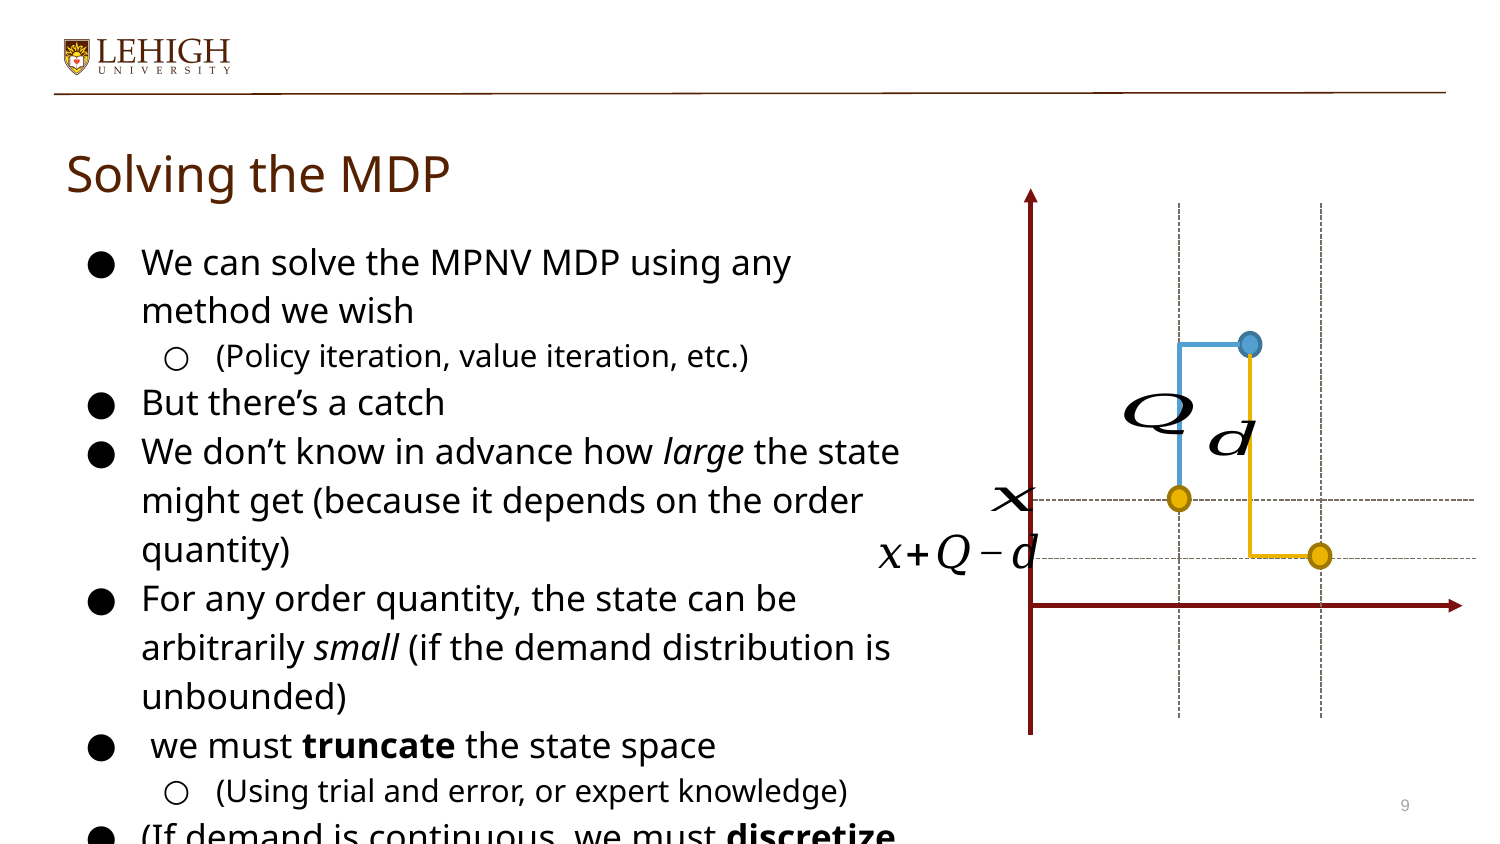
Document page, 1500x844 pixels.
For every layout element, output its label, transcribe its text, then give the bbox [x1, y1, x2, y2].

picture [53, 28, 240, 87]
title Solving the MDP [51, 127, 925, 222]
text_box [875, 188, 1477, 735]
